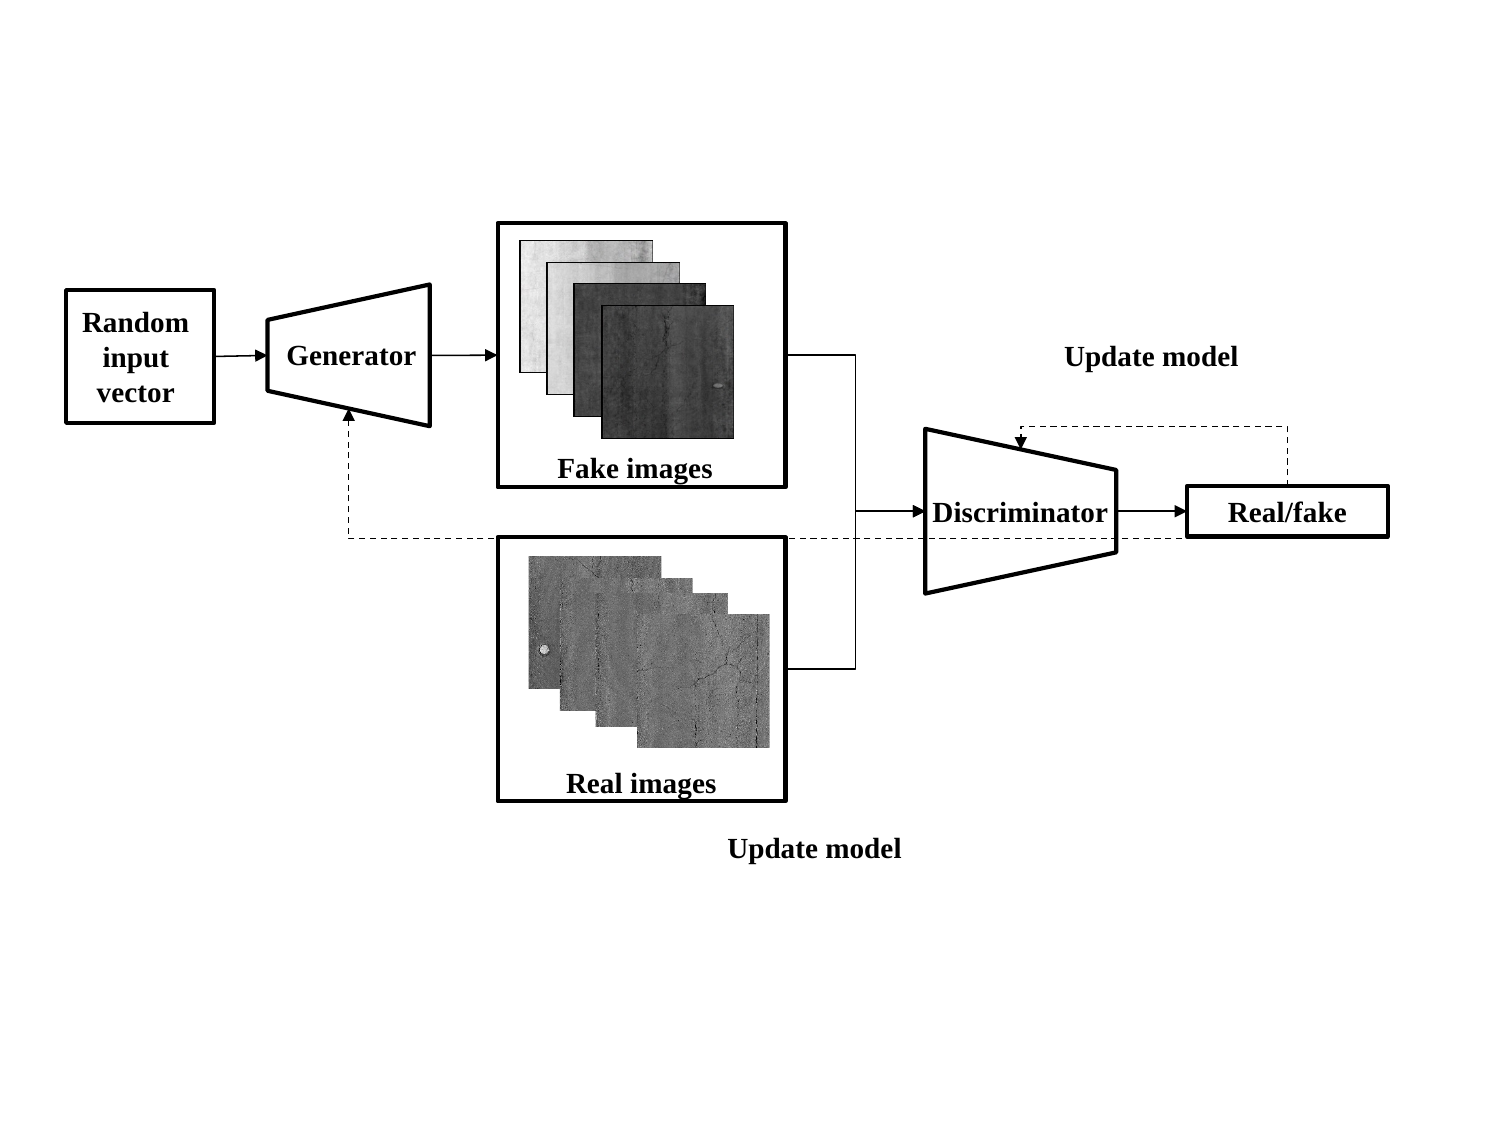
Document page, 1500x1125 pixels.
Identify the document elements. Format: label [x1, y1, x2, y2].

text_box [62, 222, 1389, 873]
